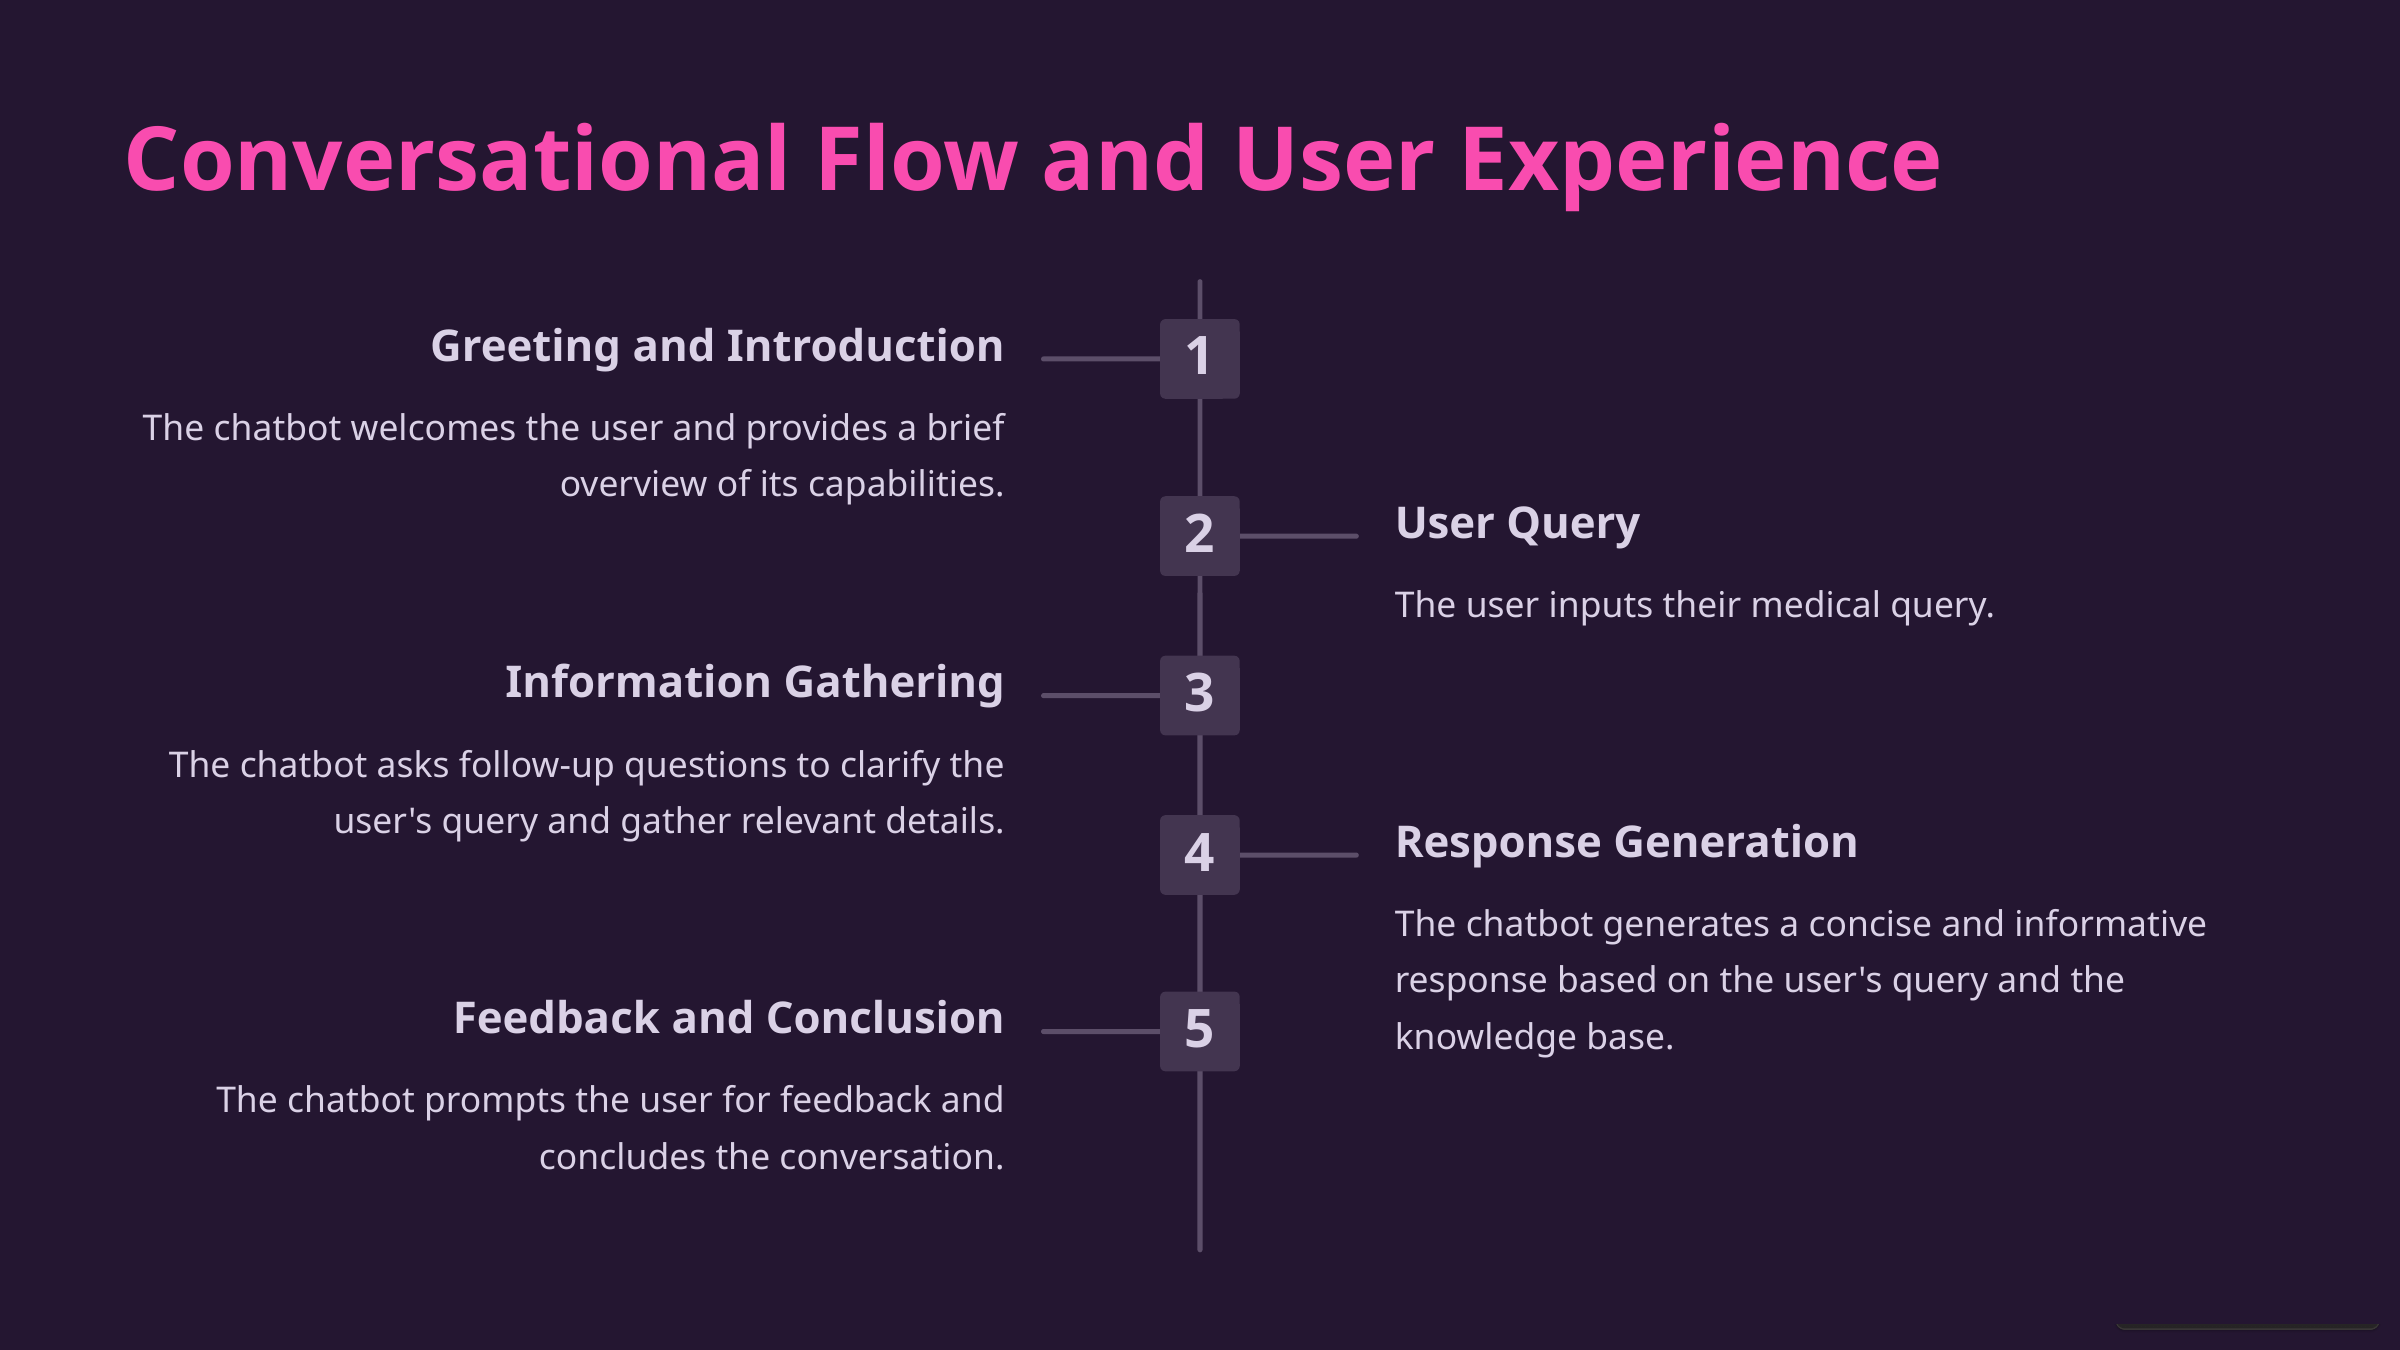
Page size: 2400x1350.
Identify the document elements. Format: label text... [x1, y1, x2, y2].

text_box [1197, 1072, 1203, 1253]
text_box 1 [1186, 332, 1214, 386]
picture [1993, 1268, 2400, 1339]
text_box [1160, 655, 1240, 736]
text_box [1160, 815, 1240, 895]
text_box Conversational Flow and User Experience [124, 97, 1852, 209]
text_box 4 [1186, 828, 1214, 882]
text_box User Query [1394, 491, 1838, 548]
text_box [1197, 279, 1203, 319]
text_box [1197, 895, 1203, 991]
text_box [1240, 533, 1359, 539]
text_box The chatbot asks follow-up questions to clarify the user's query and gather relevant details. [123, 727, 1006, 842]
text_box [1160, 496, 1240, 576]
text_box [1160, 319, 1240, 399]
text_box 3 [1186, 668, 1214, 723]
text_box [1160, 991, 1240, 1072]
text_box The chatbot prompts the user for feedback and concludes the conversation. [123, 1063, 1006, 1178]
text_box The user inputs their medical query. [1394, 568, 2276, 626]
text_box 2 [1186, 509, 1214, 563]
text_box Response Generation [1394, 810, 1838, 867]
text_box [1197, 736, 1203, 815]
text_box [1240, 852, 1359, 858]
text_box [1041, 356, 1160, 362]
text_box Information Gathering [540, 651, 1006, 707]
text_box [1041, 693, 1160, 699]
text_box 5 [1186, 1004, 1214, 1058]
text_box Feedback and Conclusion [495, 987, 1005, 1043]
text_box The chatbot welcomes the user and provides a brief overview of its capabilities. [123, 391, 1006, 505]
text_box [1197, 576, 1203, 655]
text_box [1197, 399, 1203, 496]
text_box The chatbot generates a concise and informative response based on the user's query and the knowledge base. [1394, 887, 2276, 1058]
text_box [1041, 1029, 1160, 1035]
text_box Greeting and Introduction [451, 314, 1005, 370]
